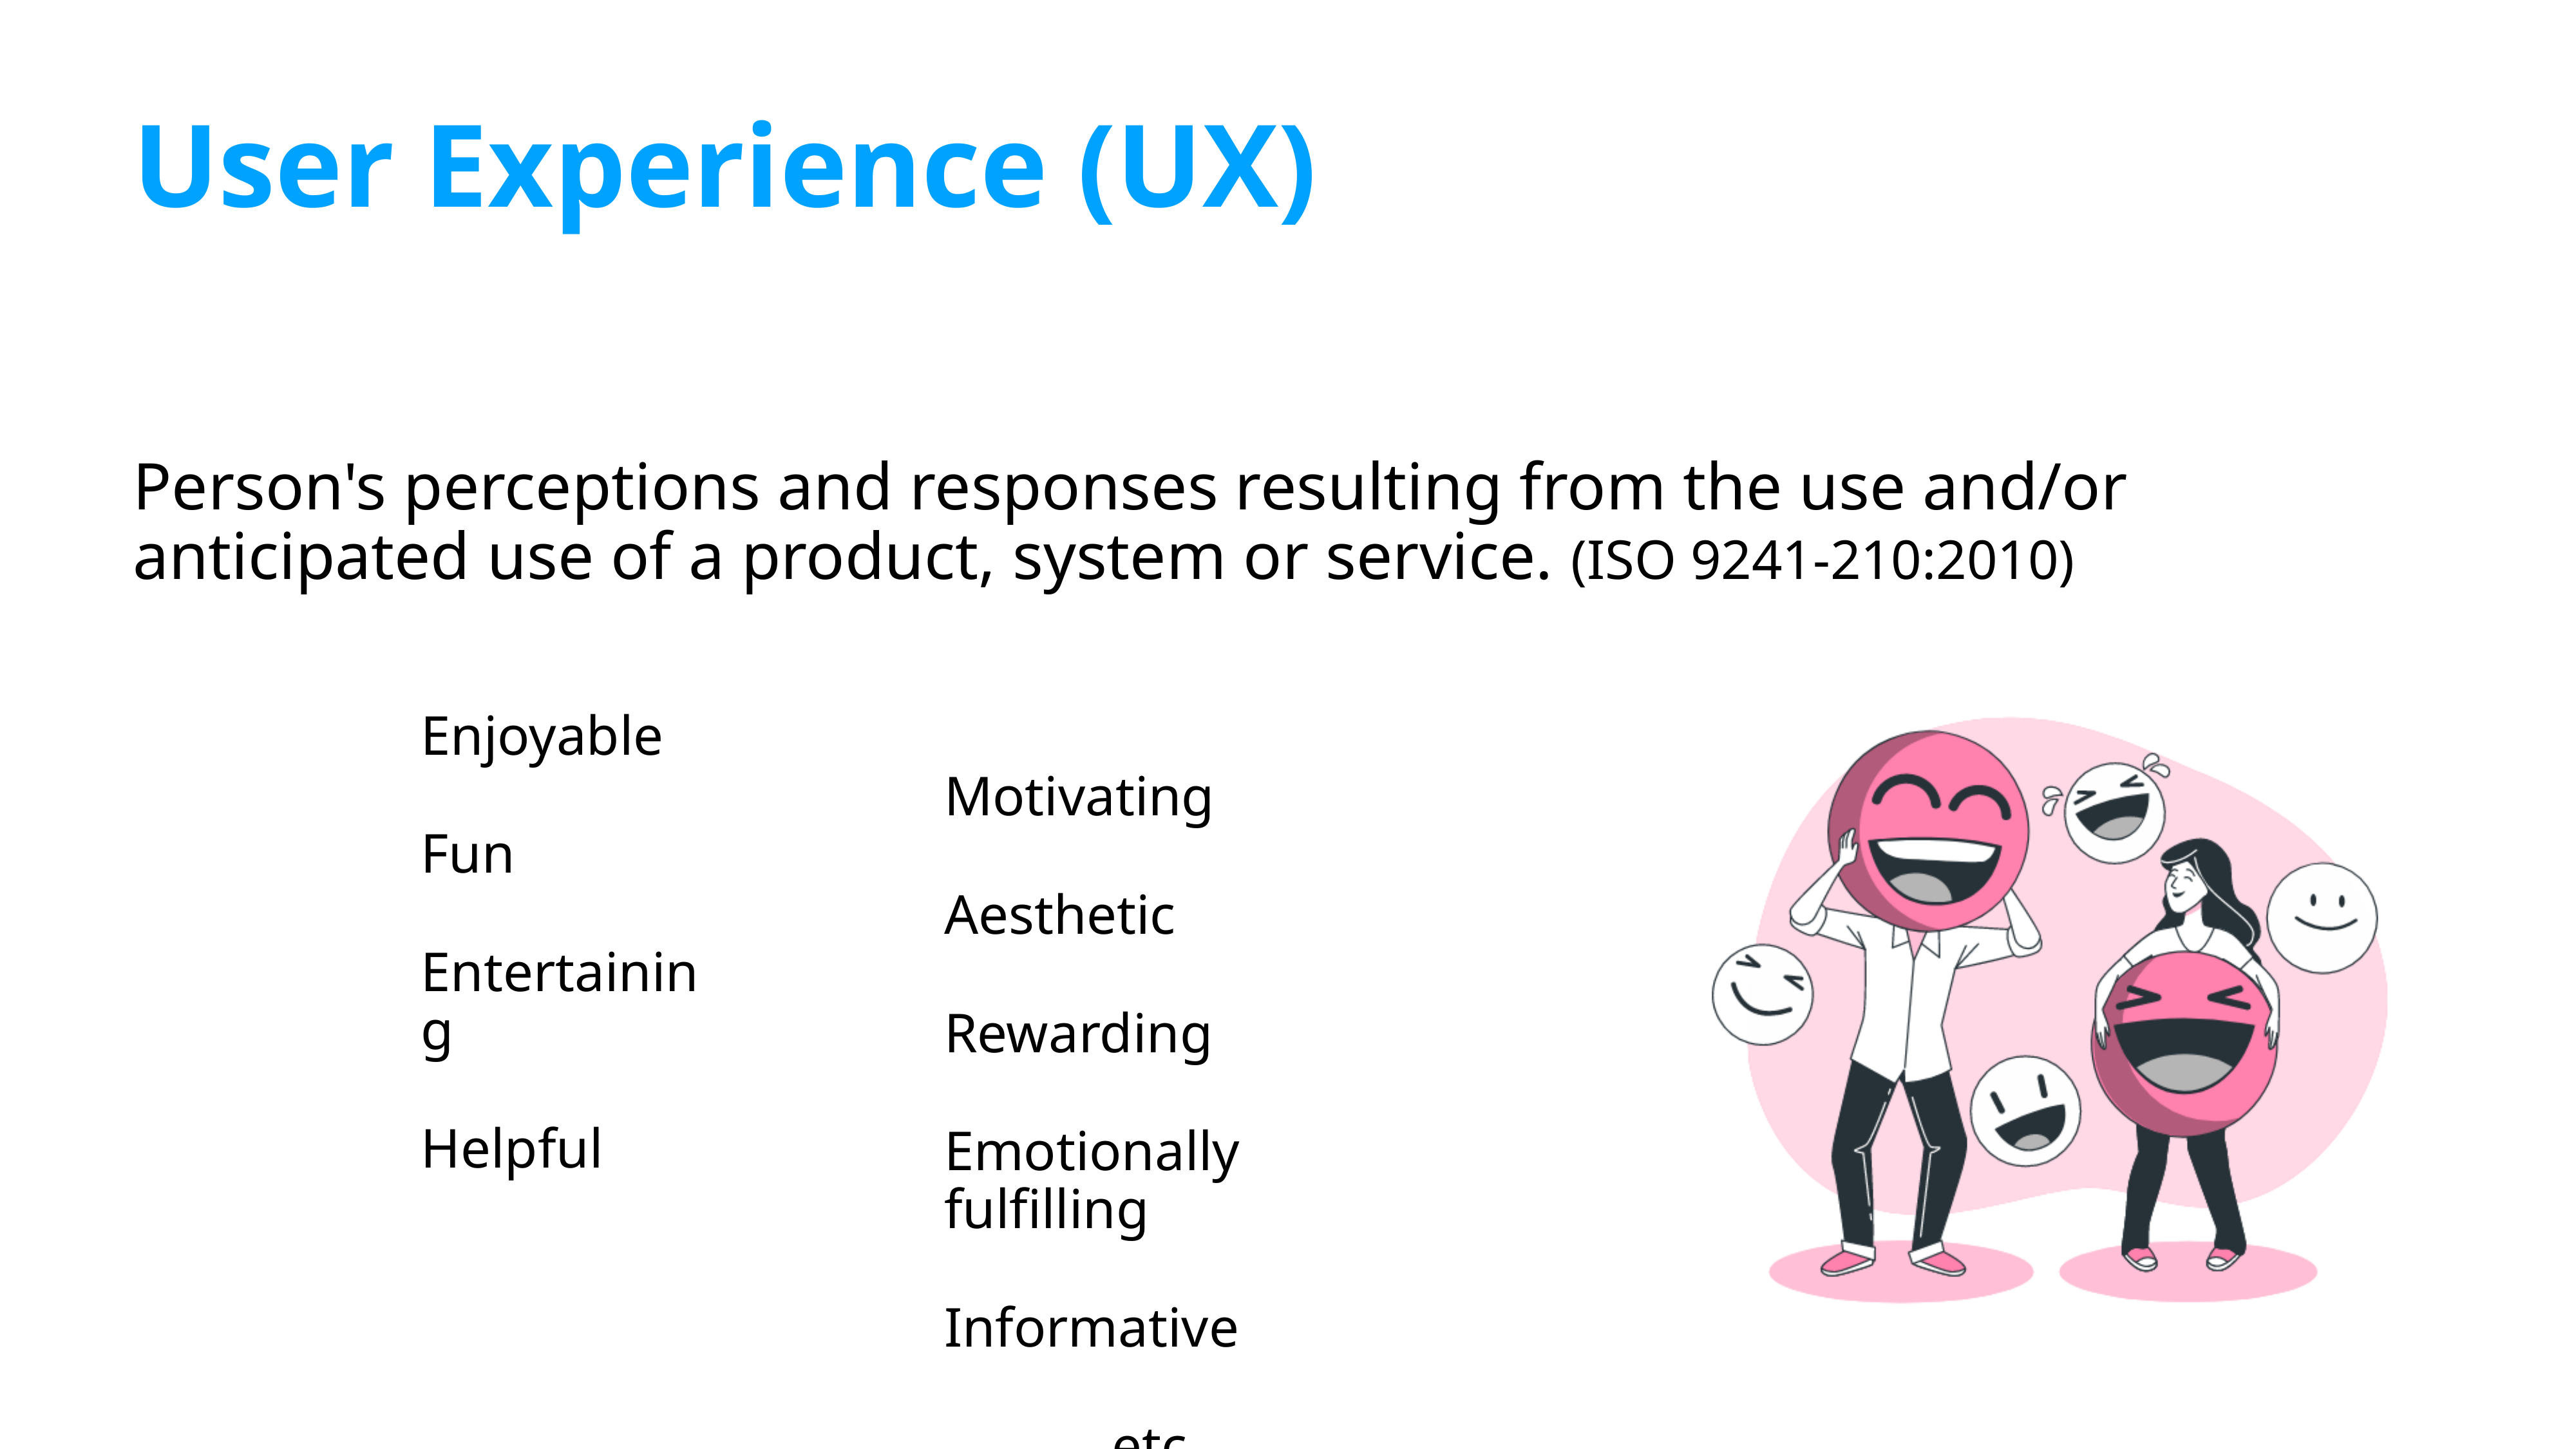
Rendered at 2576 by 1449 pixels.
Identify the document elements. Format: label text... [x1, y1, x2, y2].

text_box Motivating Aesthetic Rewarding Emotionally fulfilling Informative …..etc… [938, 626, 1426, 1449]
text_box Enjoyable Fun Entertaining Helpful [415, 703, 714, 1303]
list Person's perceptions and responses resulting from the use and/or anticipated use of a product, system or service. (ISO 9241-210:2010) [127, 448, 2449, 1321]
title User Experience (UX) [127, 114, 2449, 266]
picture [1650, 600, 2456, 1406]
